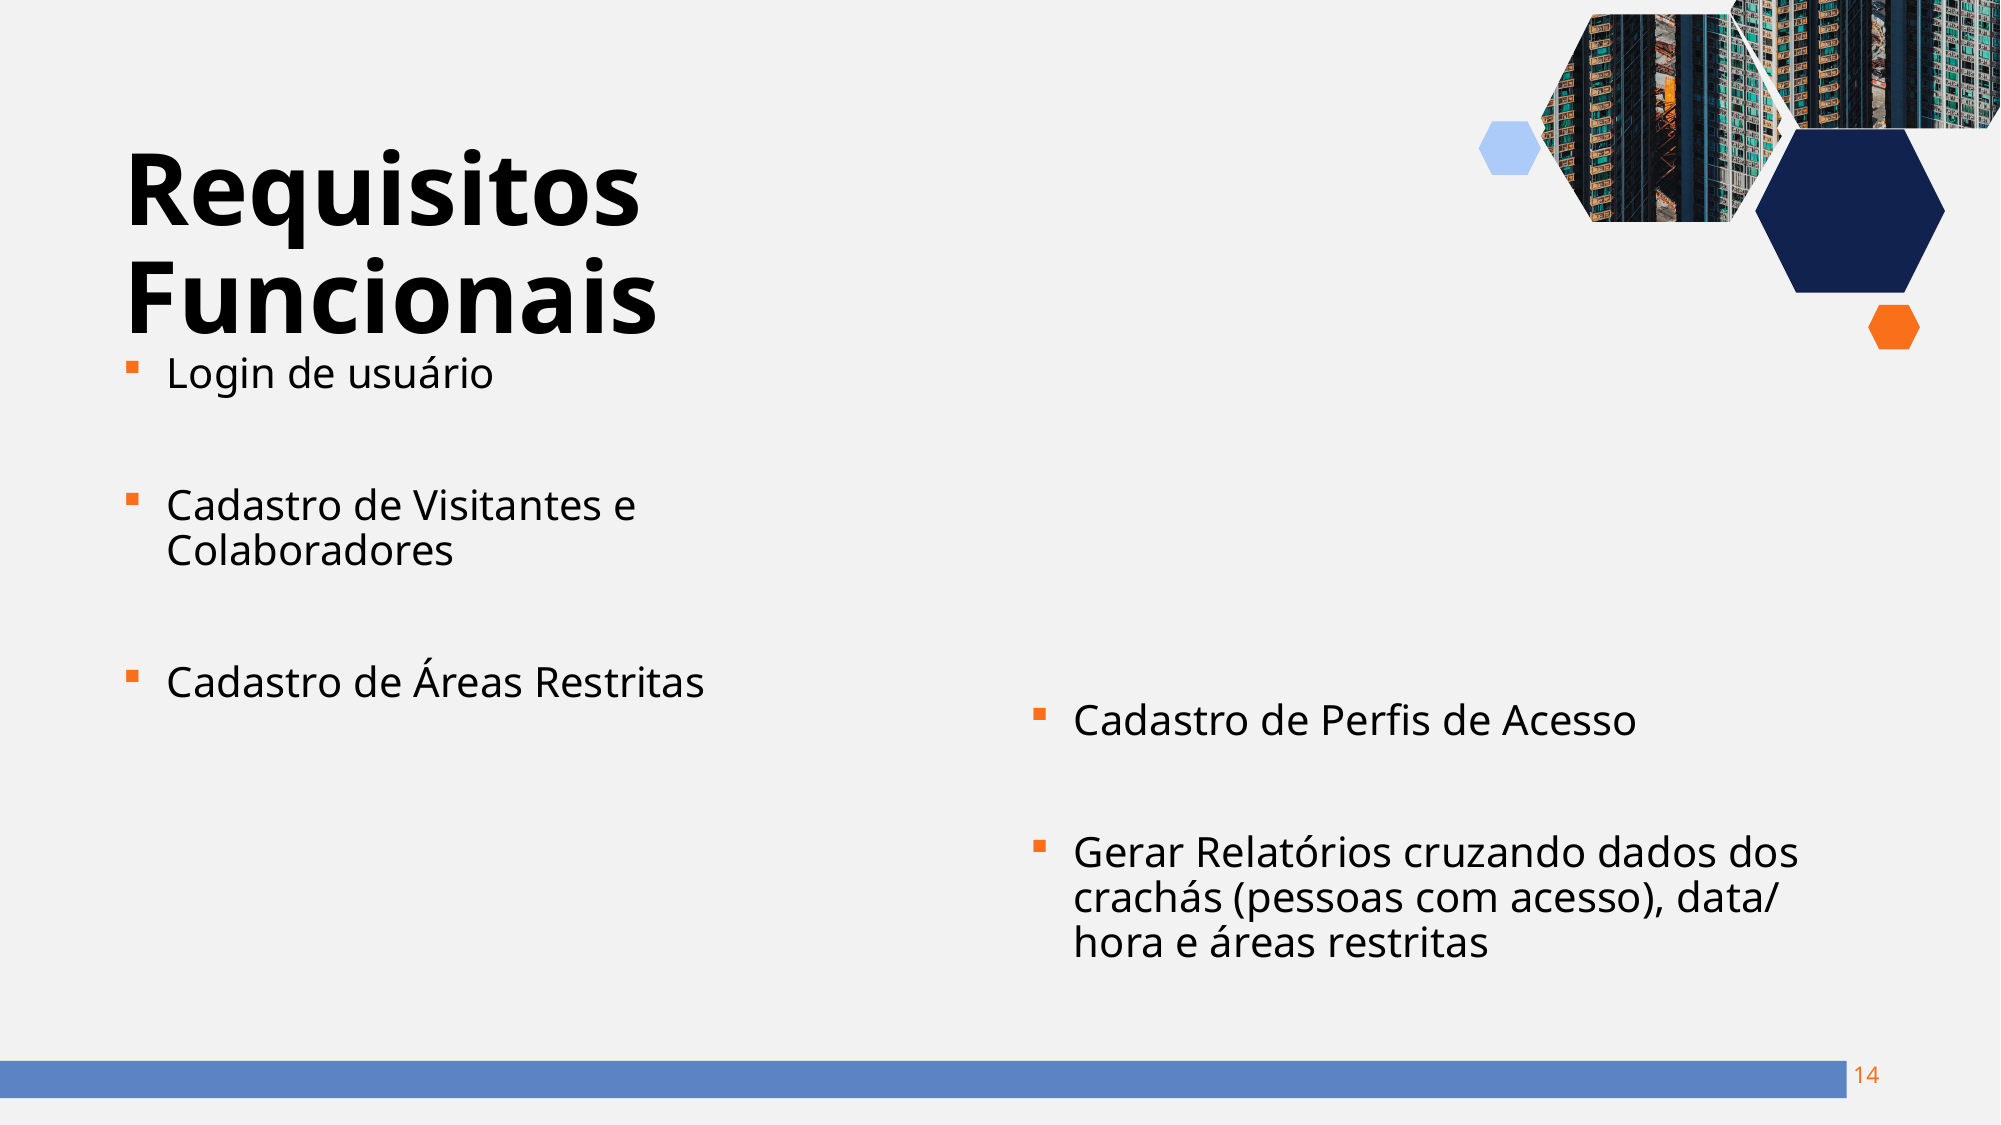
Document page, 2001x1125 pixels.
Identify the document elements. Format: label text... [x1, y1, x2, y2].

title Requisitos Funcionais [108, 132, 1113, 269]
picture [1540, 0, 2000, 223]
text_box Login de usuário Cadastro de Visitantes e Colaboradores Cadastro de Áreas Restritas [108, 345, 940, 692]
text_box [0, 1060, 1848, 1099]
text_box Cadastro de Perfis de Acesso Gerar Relatórios cruzando dados dos crachás (pessoas com acesso), data/ hora e áreas restritas [1015, 691, 1847, 1018]
